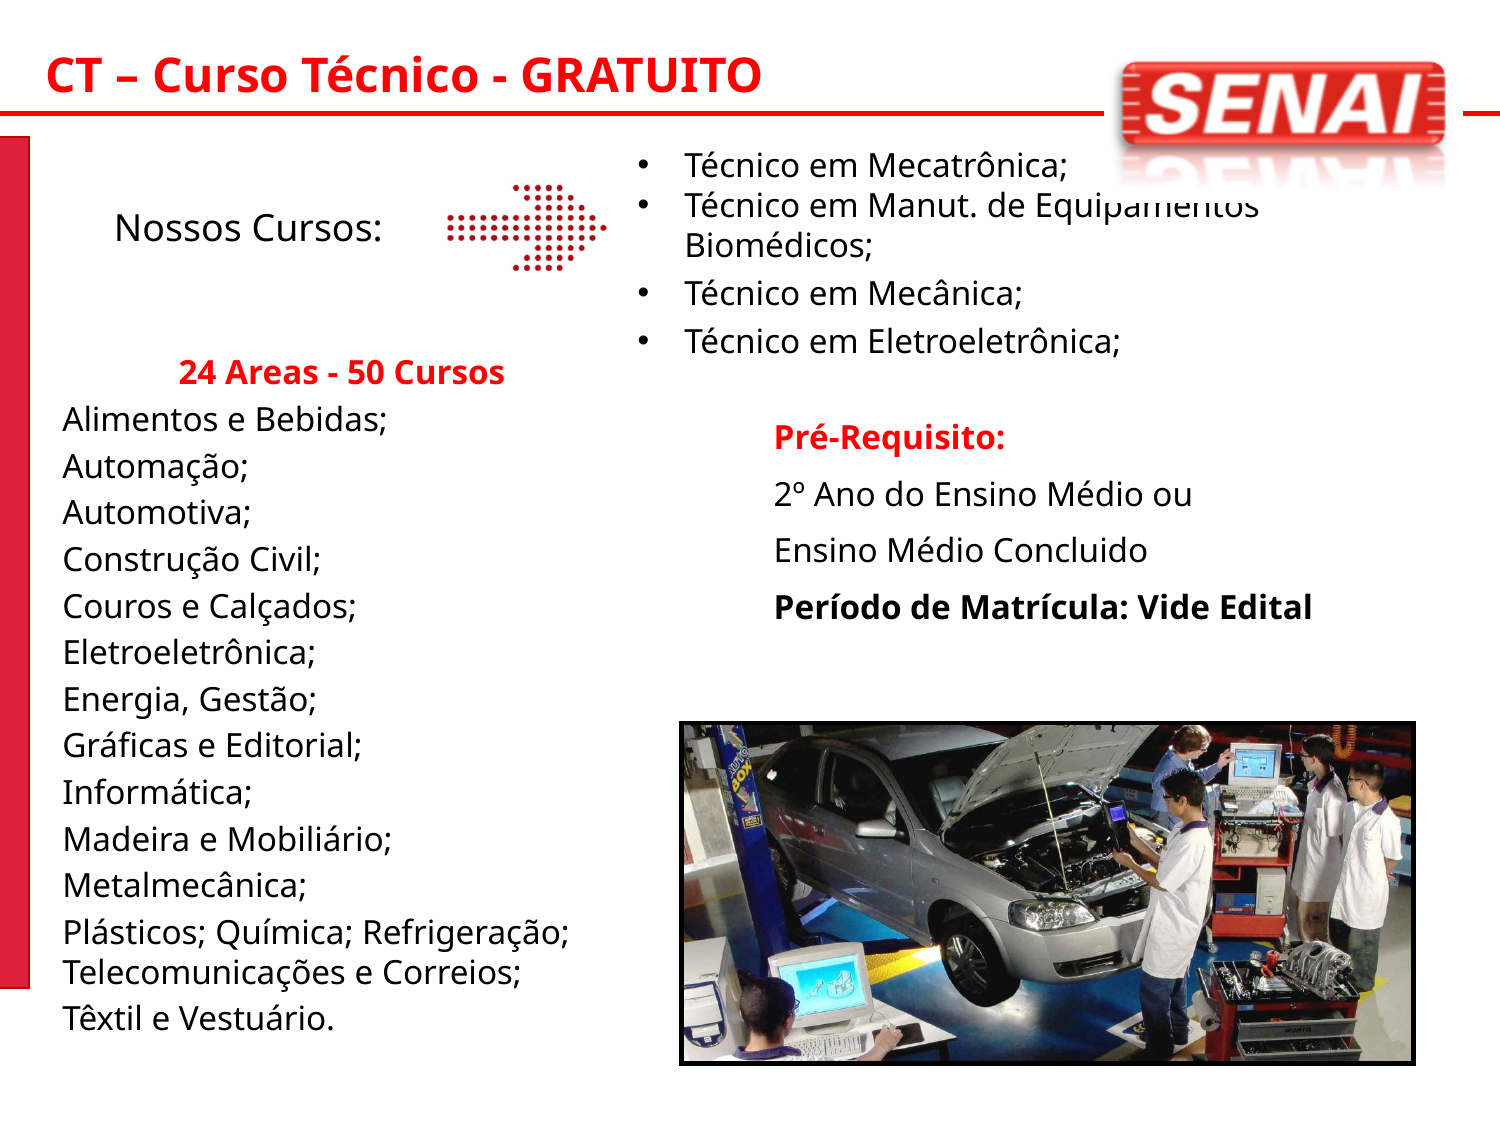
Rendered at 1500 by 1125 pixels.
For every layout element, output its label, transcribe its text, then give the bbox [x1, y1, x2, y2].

text_box CT – Curso Técnico - GRATUITO [13, 18, 780, 114]
text_box [0, 136, 30, 989]
picture [437, 180, 620, 277]
text_box Técnico em Mecatrônica; Técnico em Manut. de Equipamentos Biomédicos; Técnico em Mecânica; Técnico em Eletroeletrônica; [622, 137, 1284, 368]
text_box Pré-Requisito: 2º Ano do Ensino Médio ou Ensino Médio Concluido Período de Matrícula: Vide Edital [683, 408, 1453, 690]
text_box Nossos Cursos: [99, 196, 455, 301]
picture [683, 725, 1412, 1061]
text_box 24 Areas - 50 Cursos Alimentos e Bebidas; Automação; Automotiva; Construção Civil; Couros e Calçados; Eletroeletrônica; Energia, Gestão; Gráficas e Editorial; Informática; Madeira e Mobiliário; Metalmecânica; Plásticos; Química; Refrigeração; Telecomunicações e Correios; Têxtil e Vestuário. [47, 344, 637, 1045]
picture [1104, 48, 1463, 203]
